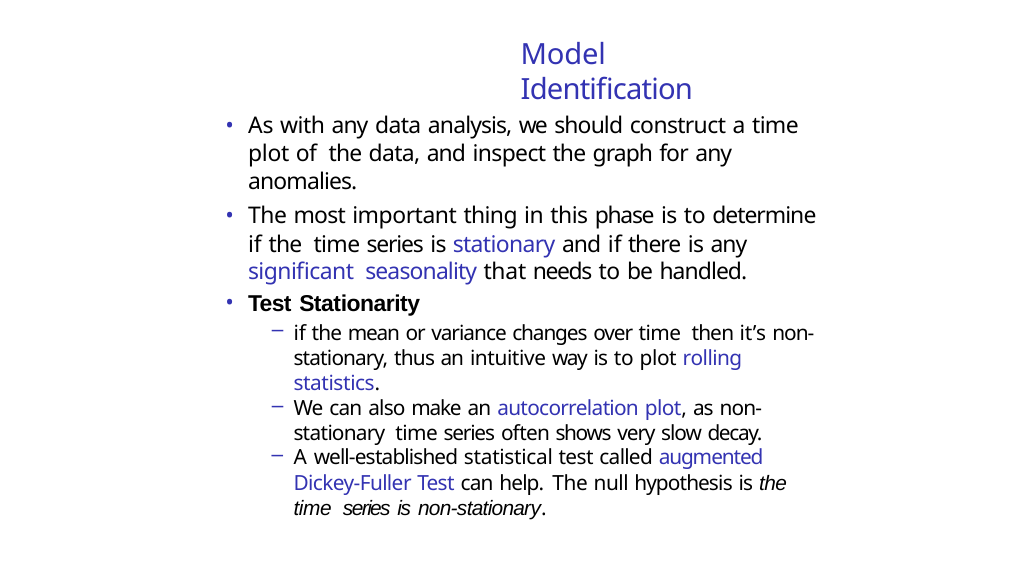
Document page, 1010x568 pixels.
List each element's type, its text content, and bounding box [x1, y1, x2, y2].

list As with any data analysis, we should construct a time plot of the data, and inspect the graph for any anomalies. The most important thing in this phase is to determine if the time series is stationary and if there is any significant seasonality that needs to be handled. Test Stationarity if the mean or variance changes over time then it’s non-stationary, thus an intuitive way is to plot rolling statistics. We can also make an autocorrelation plot, as non-stationary time series often shows very slow decay. A well-established statistical test called augmented Dickey-Fuller Test can help. The null hypothesis is the time series is non-stationary. [194, 109, 843, 520]
title Model Identification [518, 32, 767, 109]
